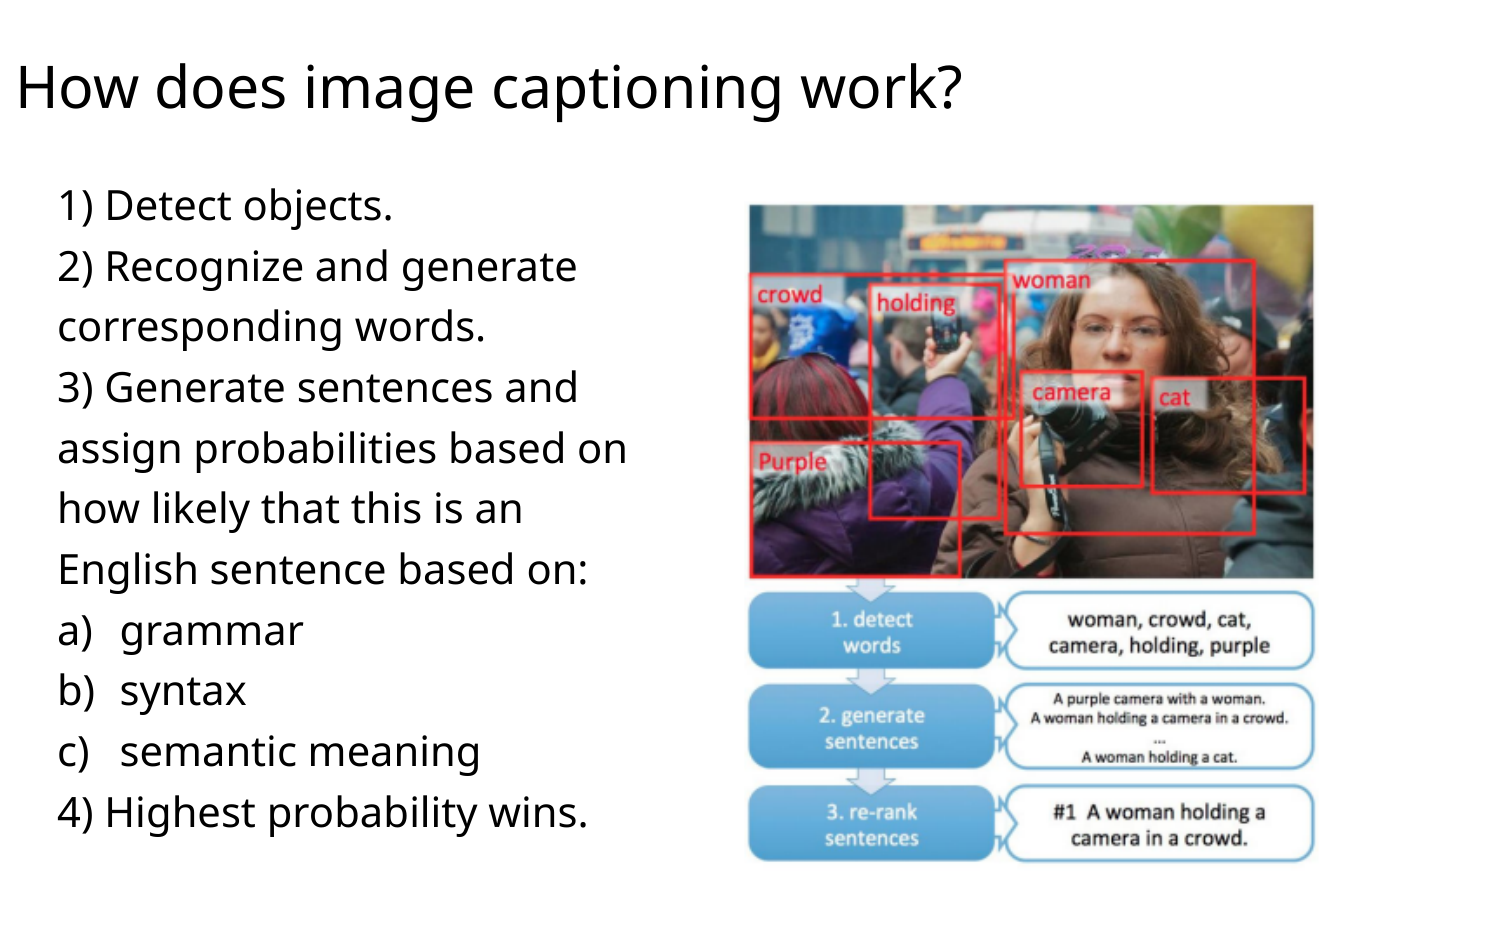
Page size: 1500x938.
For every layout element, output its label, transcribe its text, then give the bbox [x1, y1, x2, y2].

picture [710, 174, 1371, 902]
list 1) Detect objects. 2) Recognize and generate corresponding words. 3) Generate sentences and assign probabilities based on how likely that this is an English sentence based on: grammar syntax semantic meaning 4) Highest probability wins. [42, 177, 1448, 917]
title How does image captioning work? [0, 0, 1294, 177]
